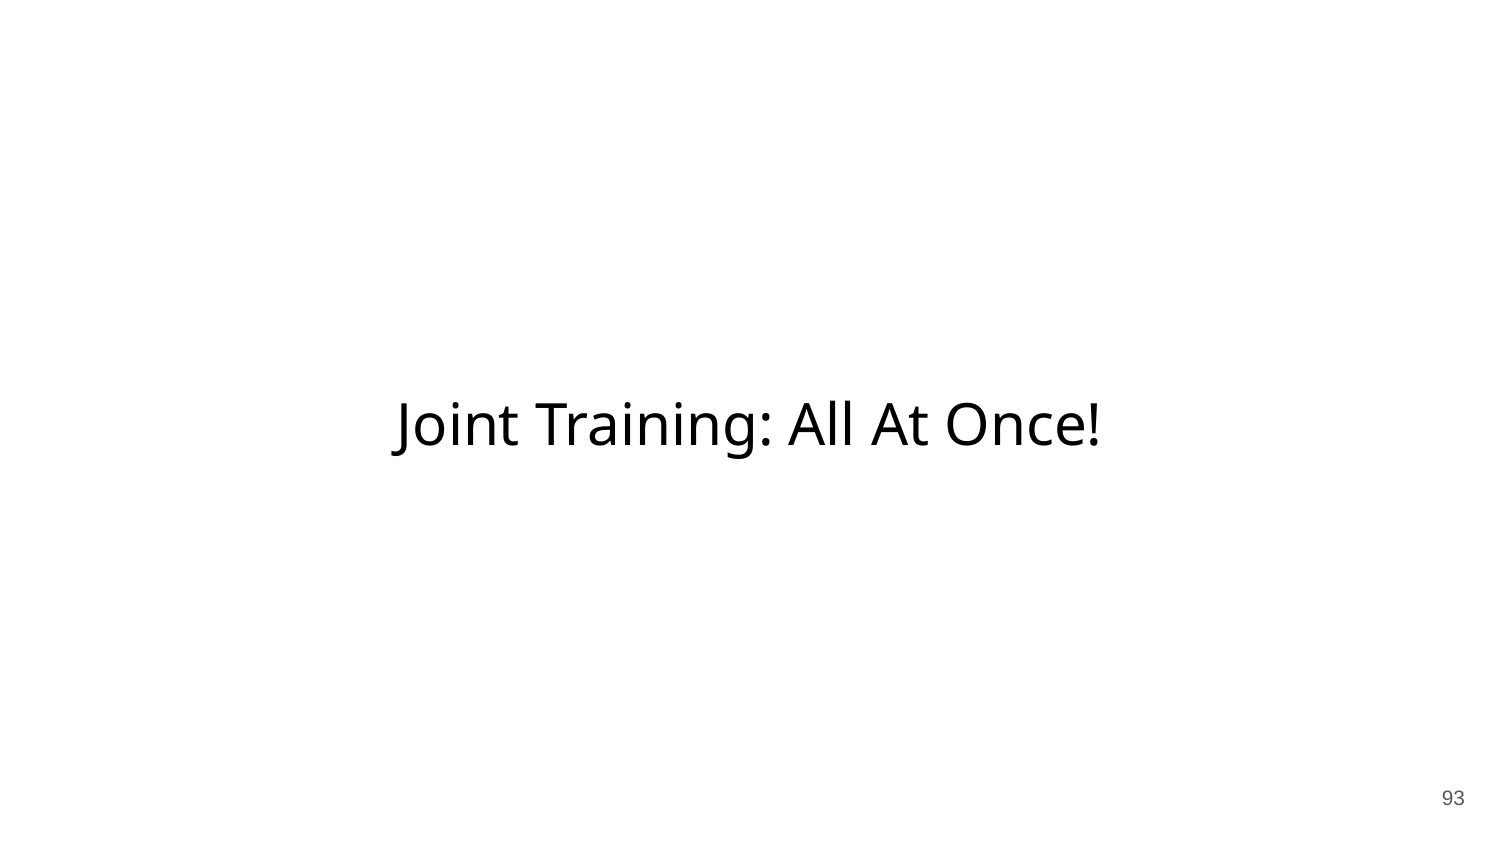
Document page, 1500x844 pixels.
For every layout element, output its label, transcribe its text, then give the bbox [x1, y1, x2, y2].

slide_number ‹#› [1389, 764, 1480, 830]
title Joint Training: All At Once! [51, 352, 1449, 491]
